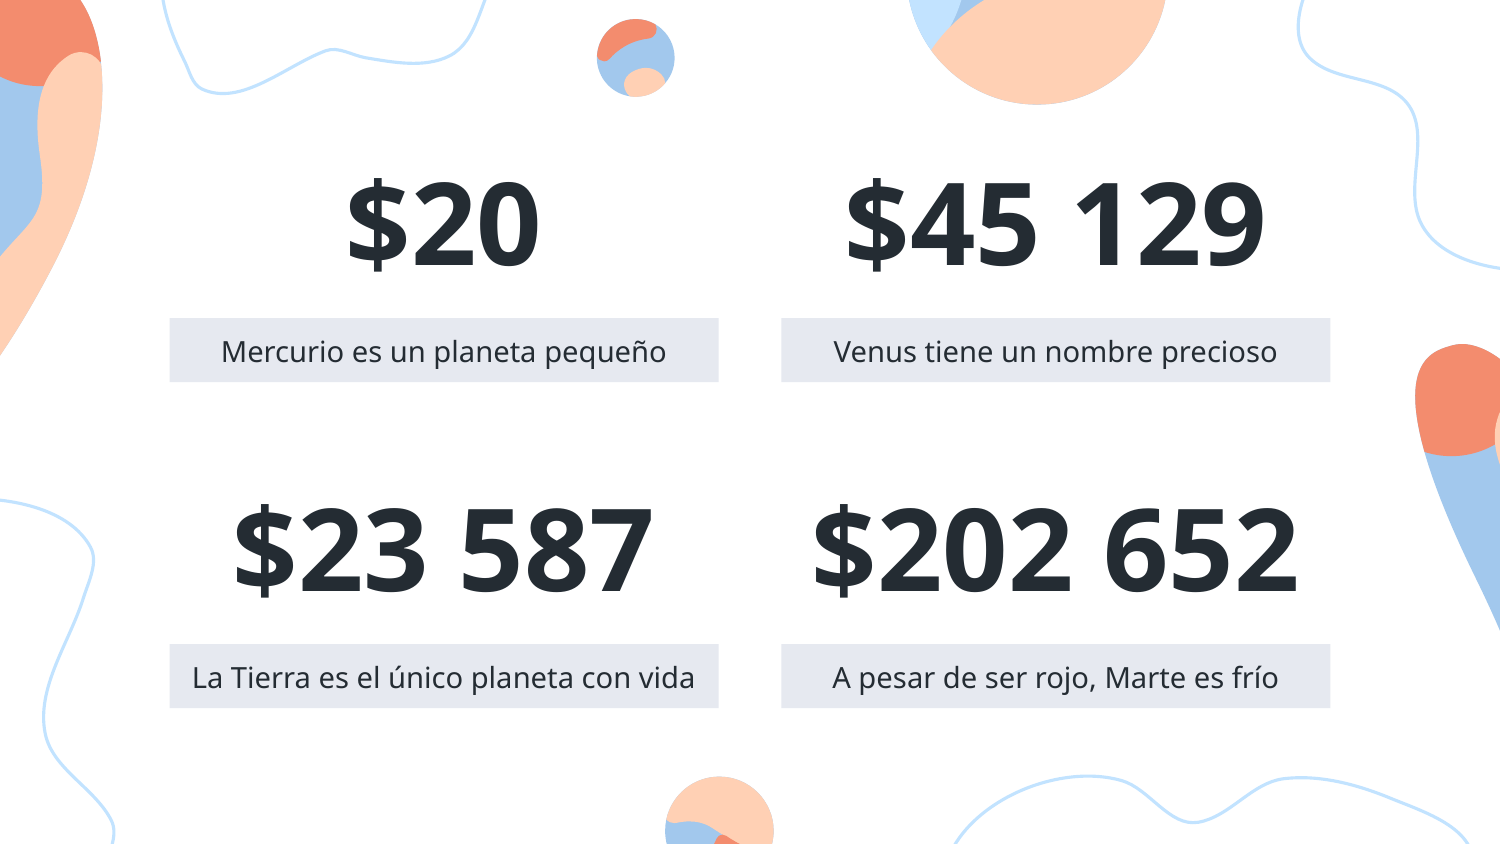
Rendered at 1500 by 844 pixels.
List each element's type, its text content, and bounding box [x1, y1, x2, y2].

title $45 129 [781, 135, 1331, 305]
subtitle La Tierra es el único planeta con vida [169, 644, 719, 709]
subtitle A pesar de ser rojo, Marte es frío [781, 644, 1331, 709]
title $20 [169, 135, 719, 305]
subtitle Venus tiene un nombre precioso [781, 318, 1331, 383]
title $202 652 [781, 461, 1331, 631]
title $23 587 [169, 461, 719, 631]
subtitle Mercurio es un planeta pequeño [169, 318, 719, 383]
